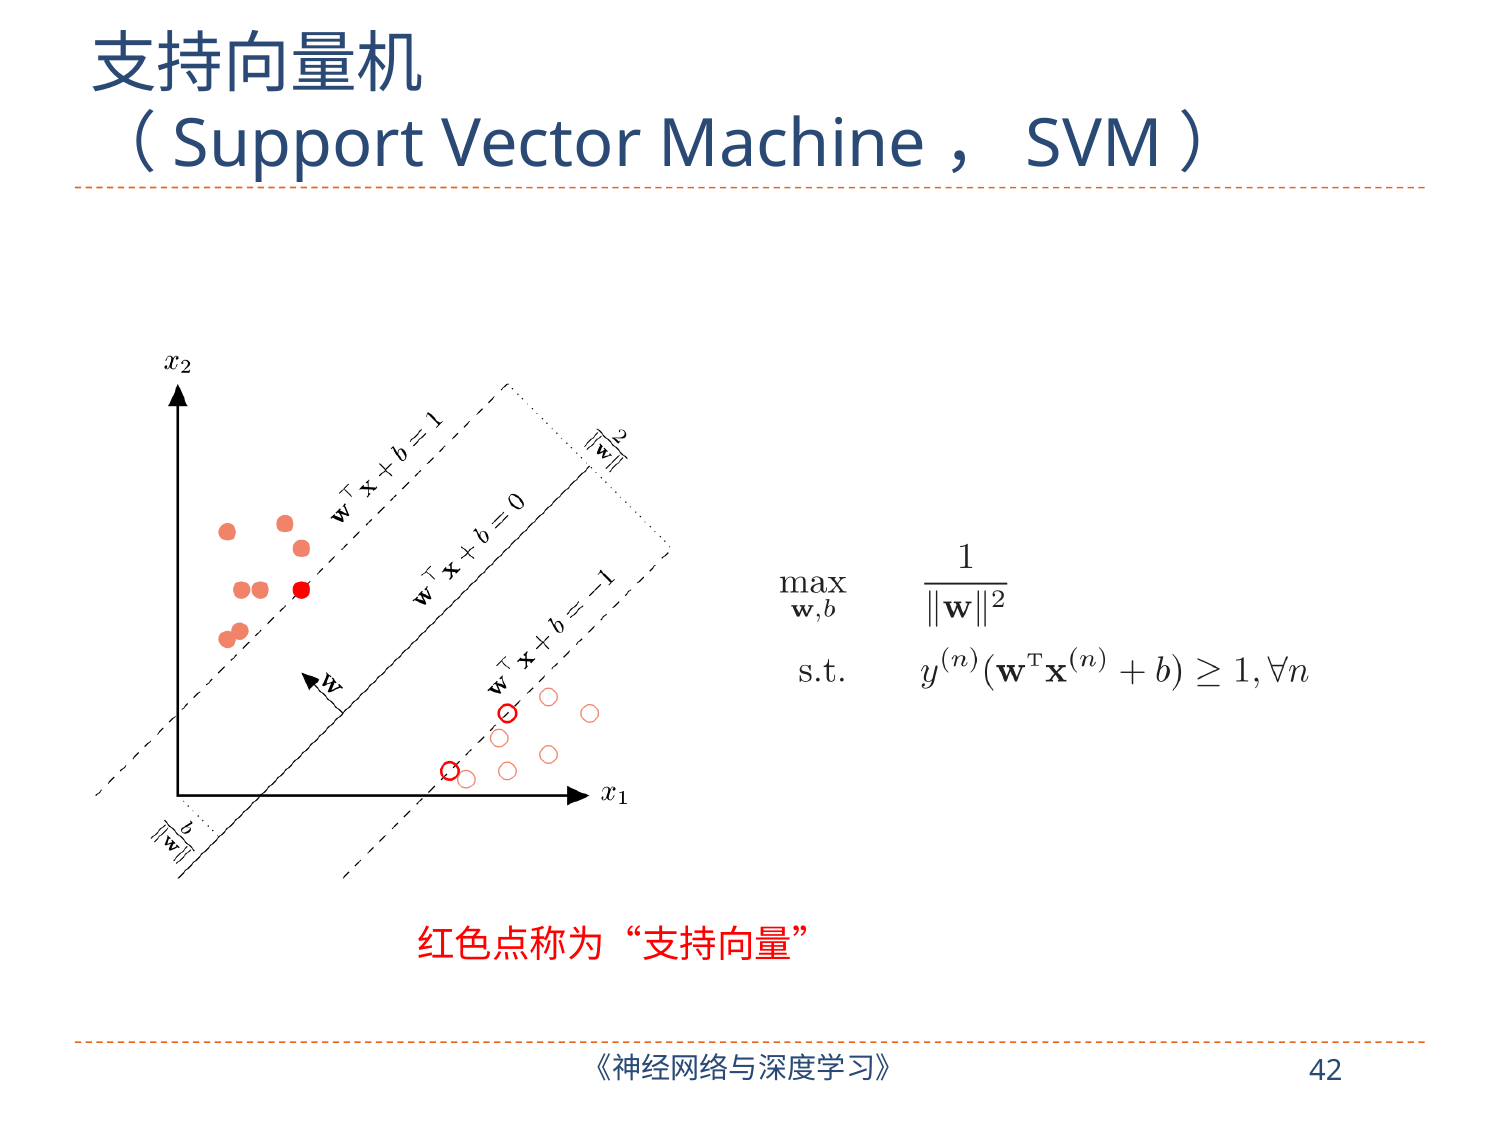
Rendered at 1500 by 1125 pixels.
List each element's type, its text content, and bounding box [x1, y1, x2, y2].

title 支持向量机 （Support Vector Machine，SVM） [75, 24, 1425, 188]
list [49, 337, 695, 895]
text_box 红色点称为“支持向量” [402, 912, 845, 973]
picture [762, 537, 1322, 714]
